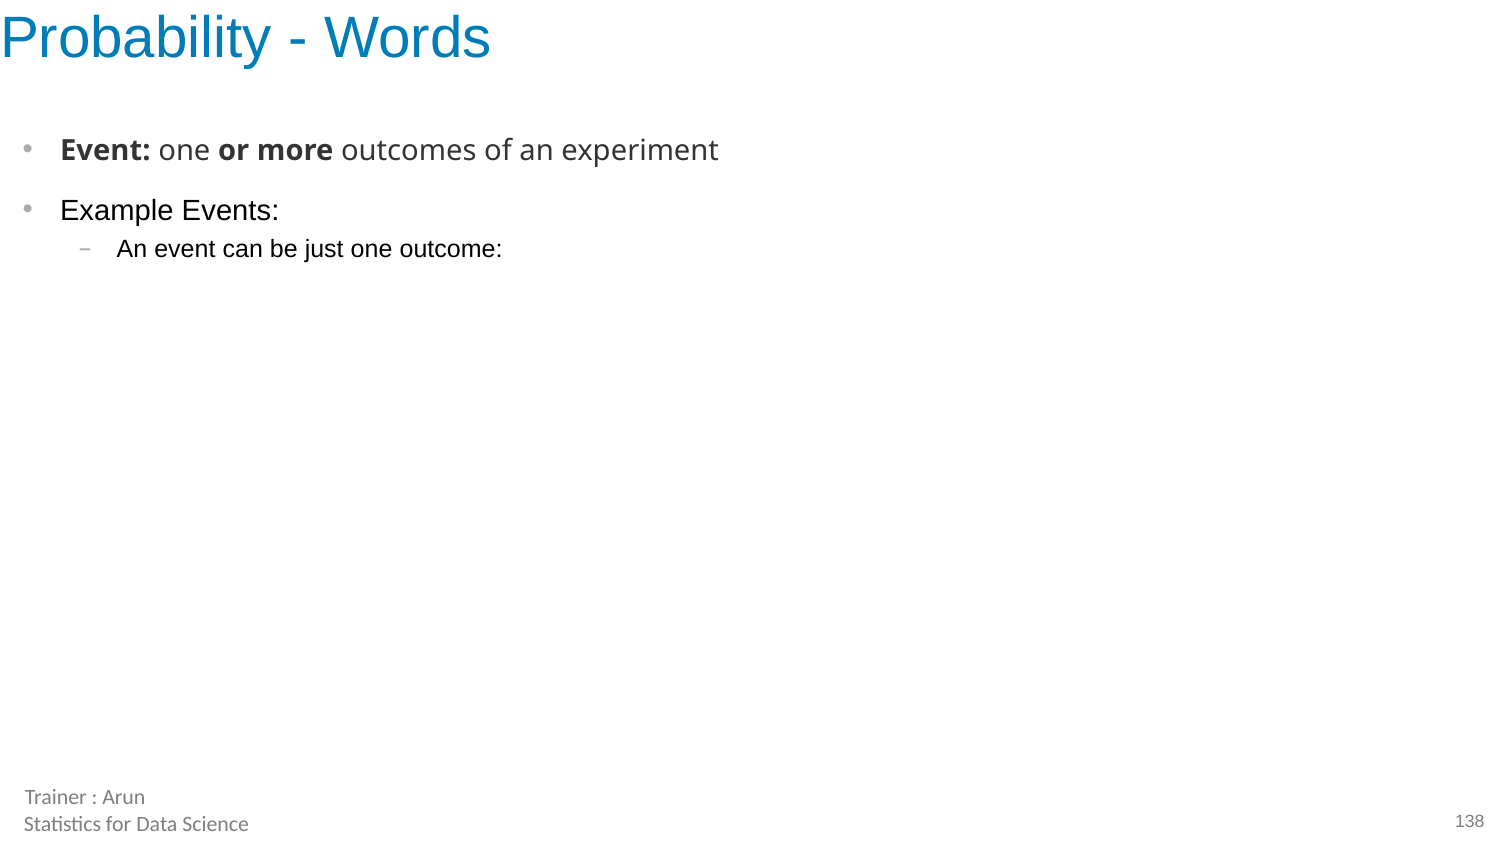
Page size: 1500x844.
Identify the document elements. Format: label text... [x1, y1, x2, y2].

list Event: one or more outcomes of an experiment Example Events: An event can be just one outcome: [22, 130, 1478, 656]
title Probability - Words [0, 0, 705, 105]
